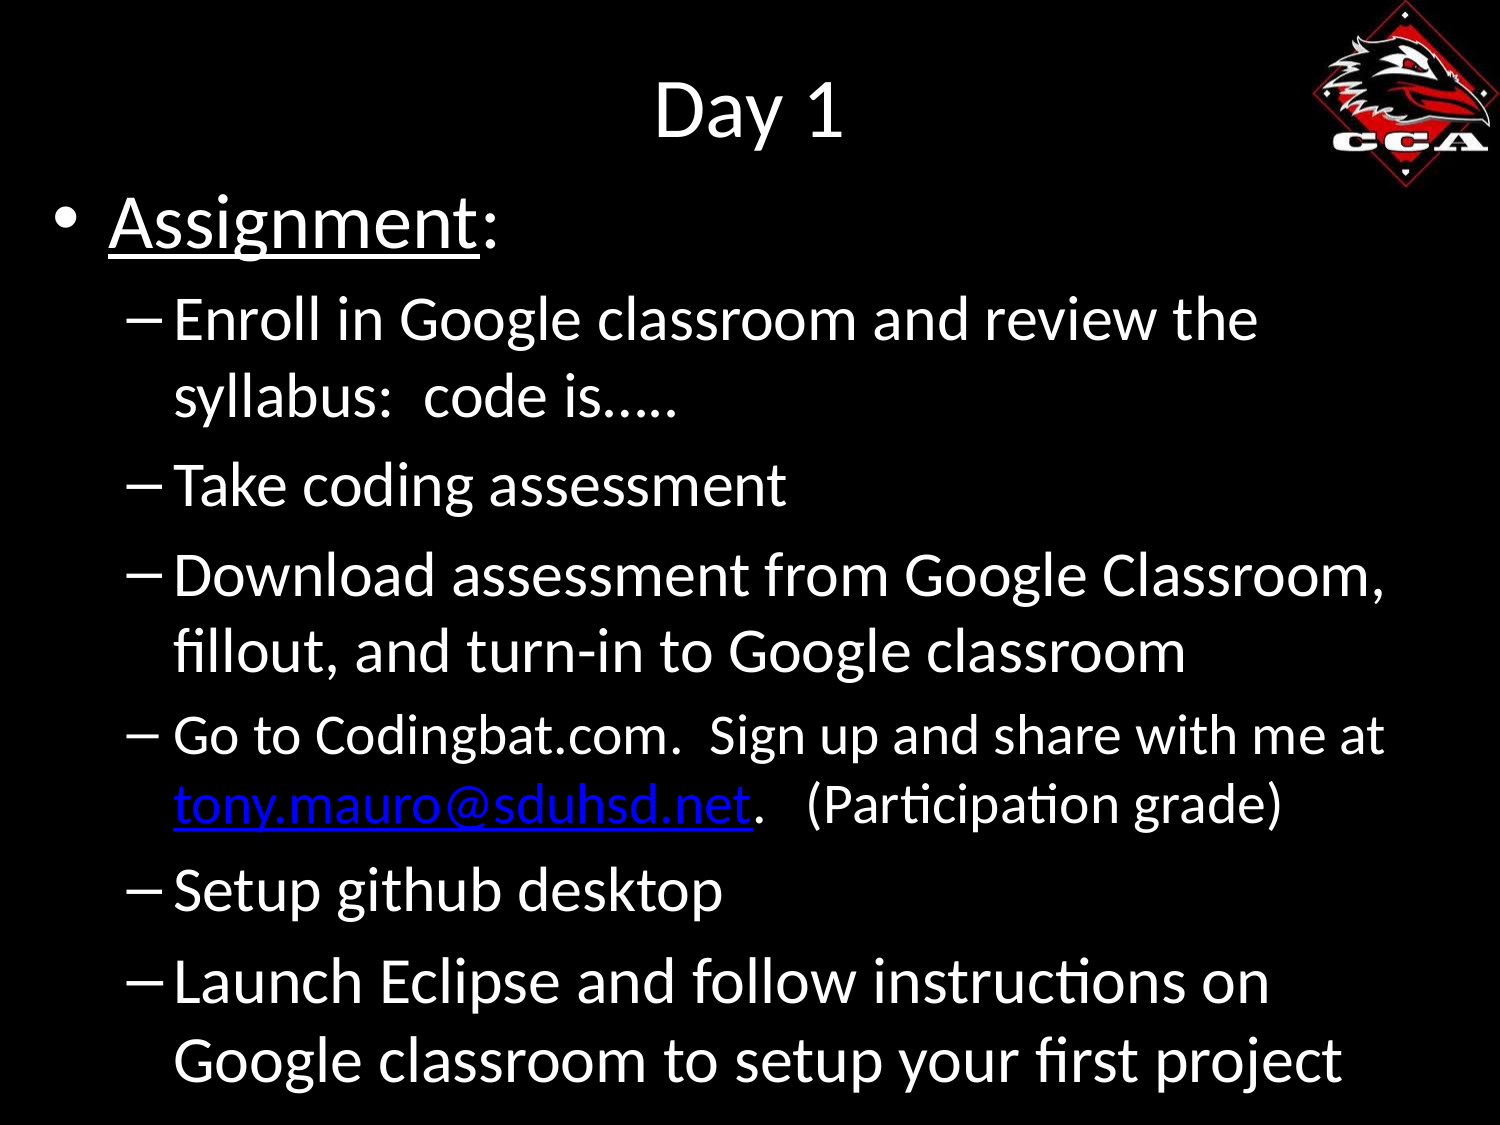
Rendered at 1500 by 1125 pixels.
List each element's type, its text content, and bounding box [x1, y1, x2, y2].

picture [1312, 0, 1500, 188]
title Day 1 [75, 45, 1307, 162]
list Assignment: Enroll in Google classroom and review the syllabus: code is….. Take coding assessment Download assessment from Google Classroom, fillout, and turn-in to Google classroom Go to Codingbat.com. Sign up and share with me at tony.mauro@sduhsd.net. (Participation grade) Setup github desktop Launch Eclipse and follow instructions on Google classroom to setup your first project [37, 162, 1450, 1113]
